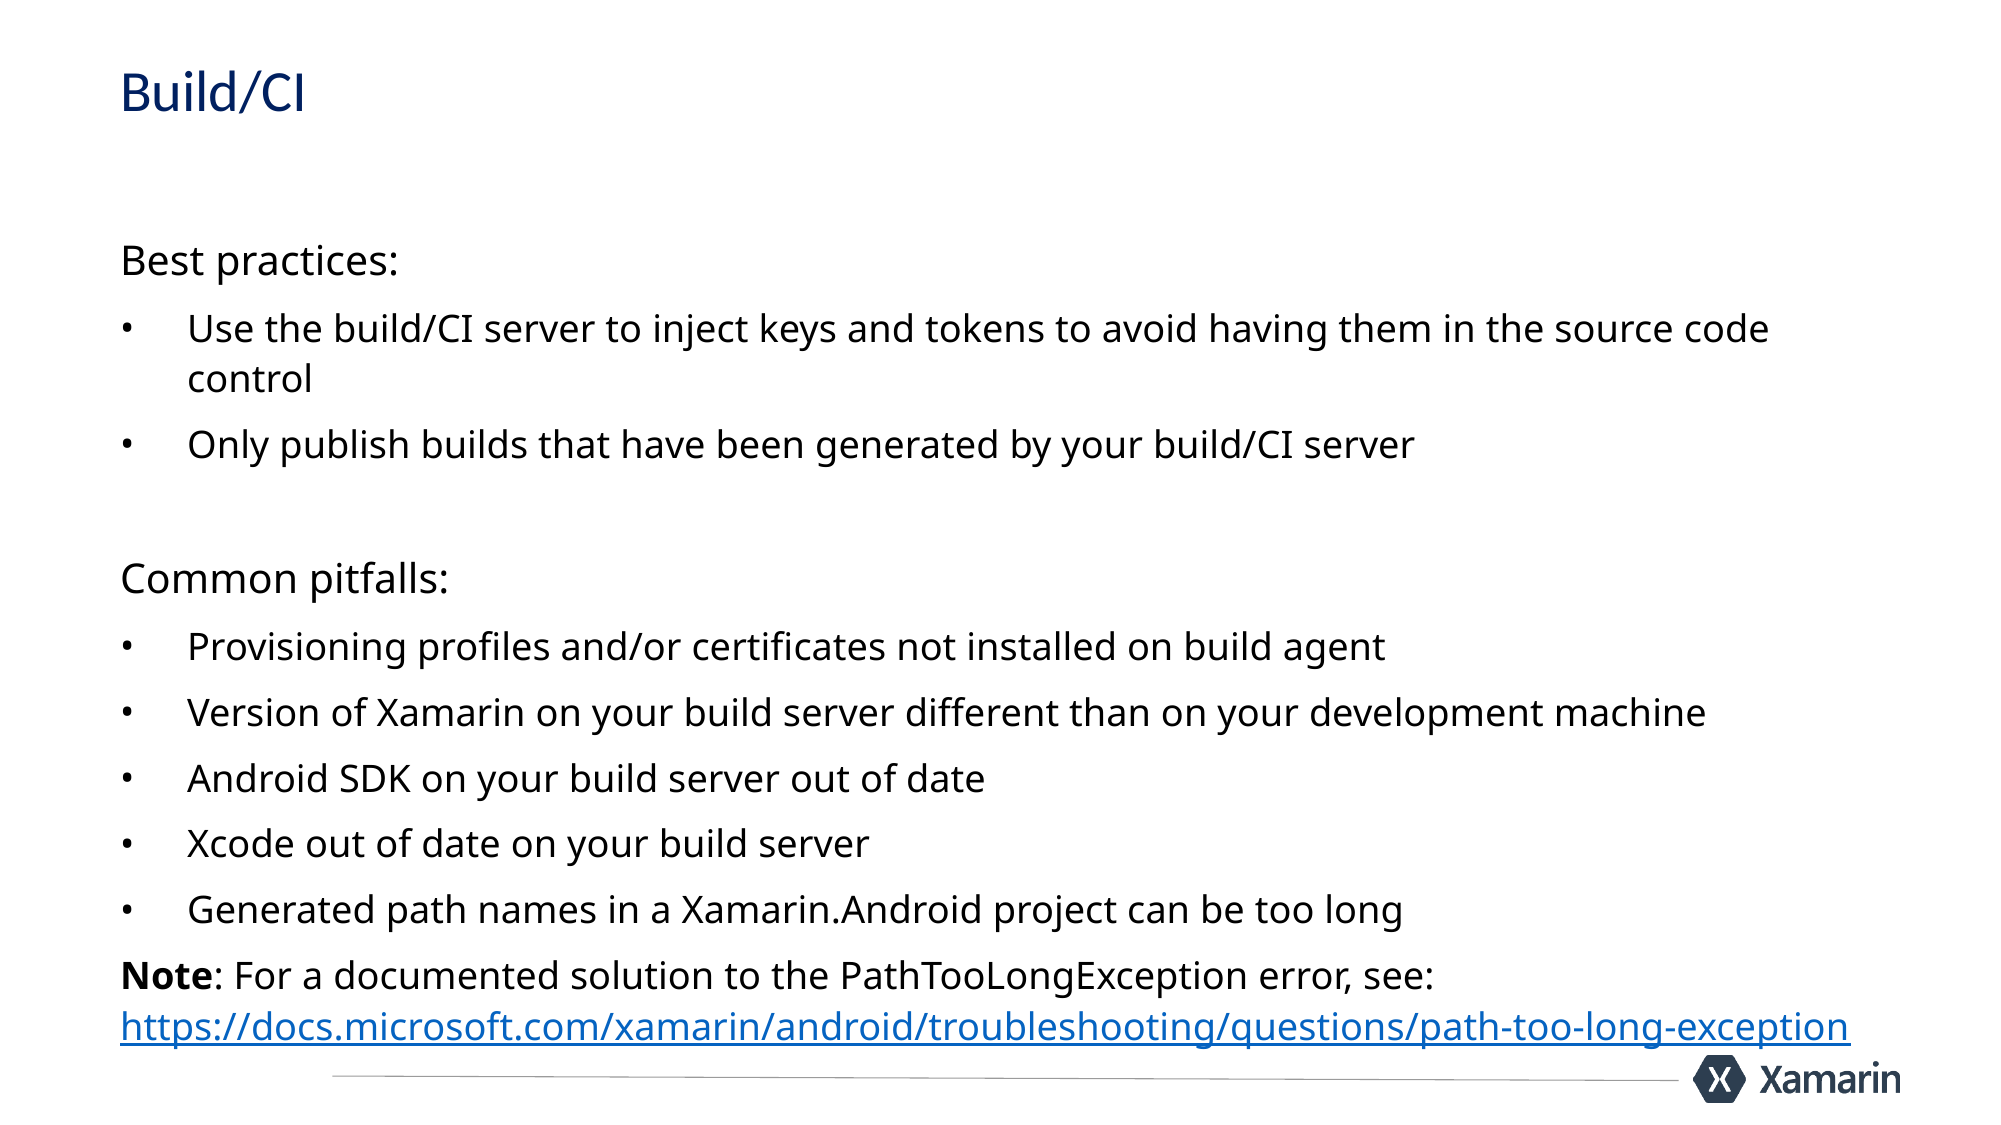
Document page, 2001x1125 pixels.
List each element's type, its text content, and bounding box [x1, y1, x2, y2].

title Build/CI [99, 49, 1900, 136]
picture [1693, 1071, 1900, 1103]
list Best practices: Use the build/CI server to inject keys and tokens to avoid having them in the source code control Only publish builds that have been generated by your build/CI server Common pitfalls: Provisioning profiles and/or certificates not installed on build agent Version of Xamarin on your build server different than on your development machine Android SDK on your build server out of date Xcode out of date on your build server Generated path names in a Xamarin.Android project can be too long Note: For a documented solution to the PathTooLongException error, see: https://docs.microsoft.com/xamarin/android/troubleshooting/questions/path-too-long-exception [99, 219, 1900, 1071]
